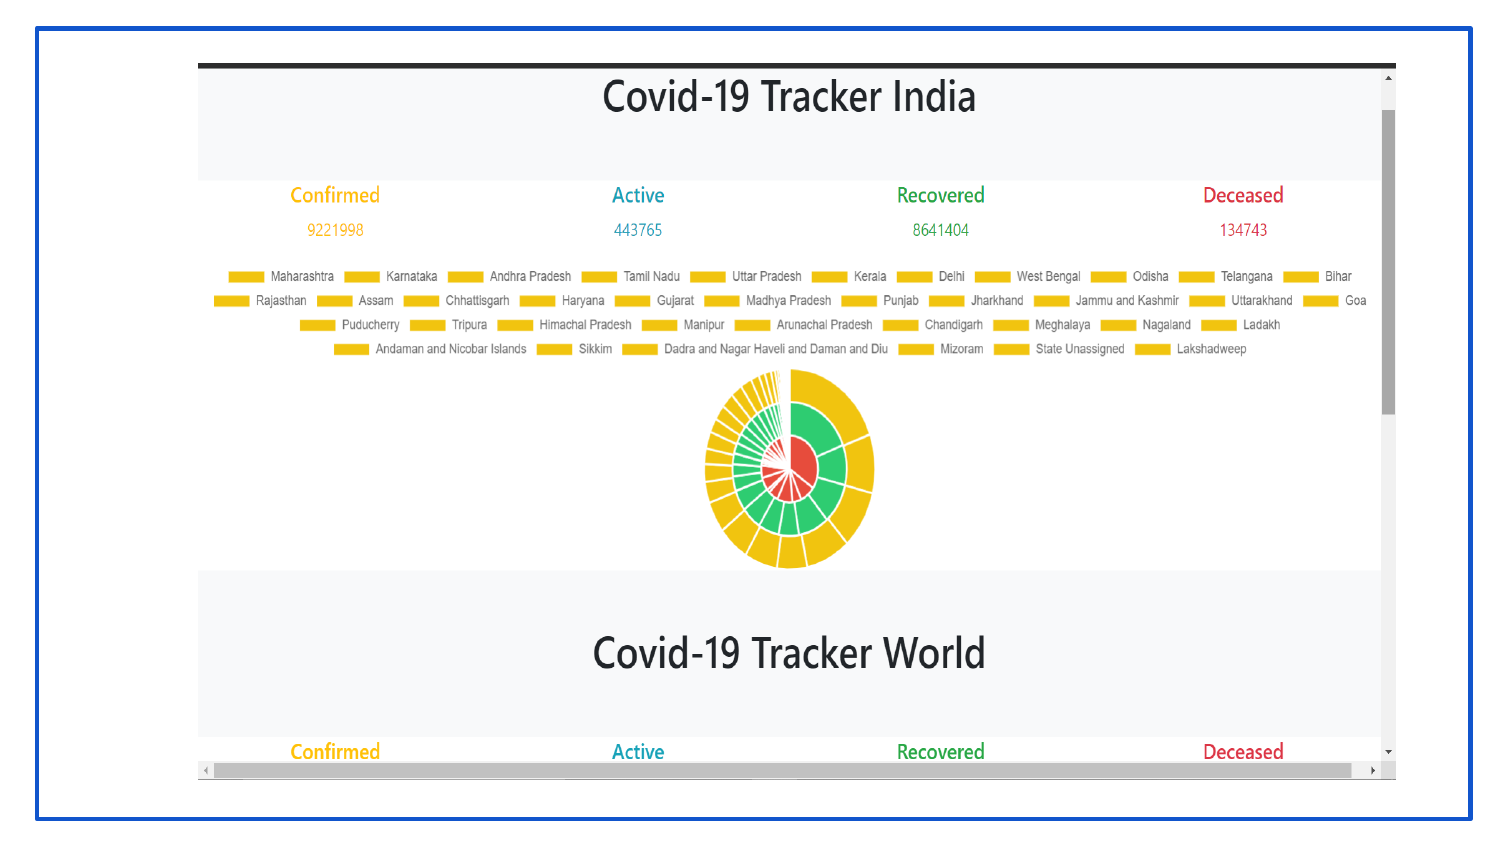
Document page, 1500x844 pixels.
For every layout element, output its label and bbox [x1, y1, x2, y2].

picture [198, 63, 1396, 781]
text_box [37, 28, 1471, 819]
